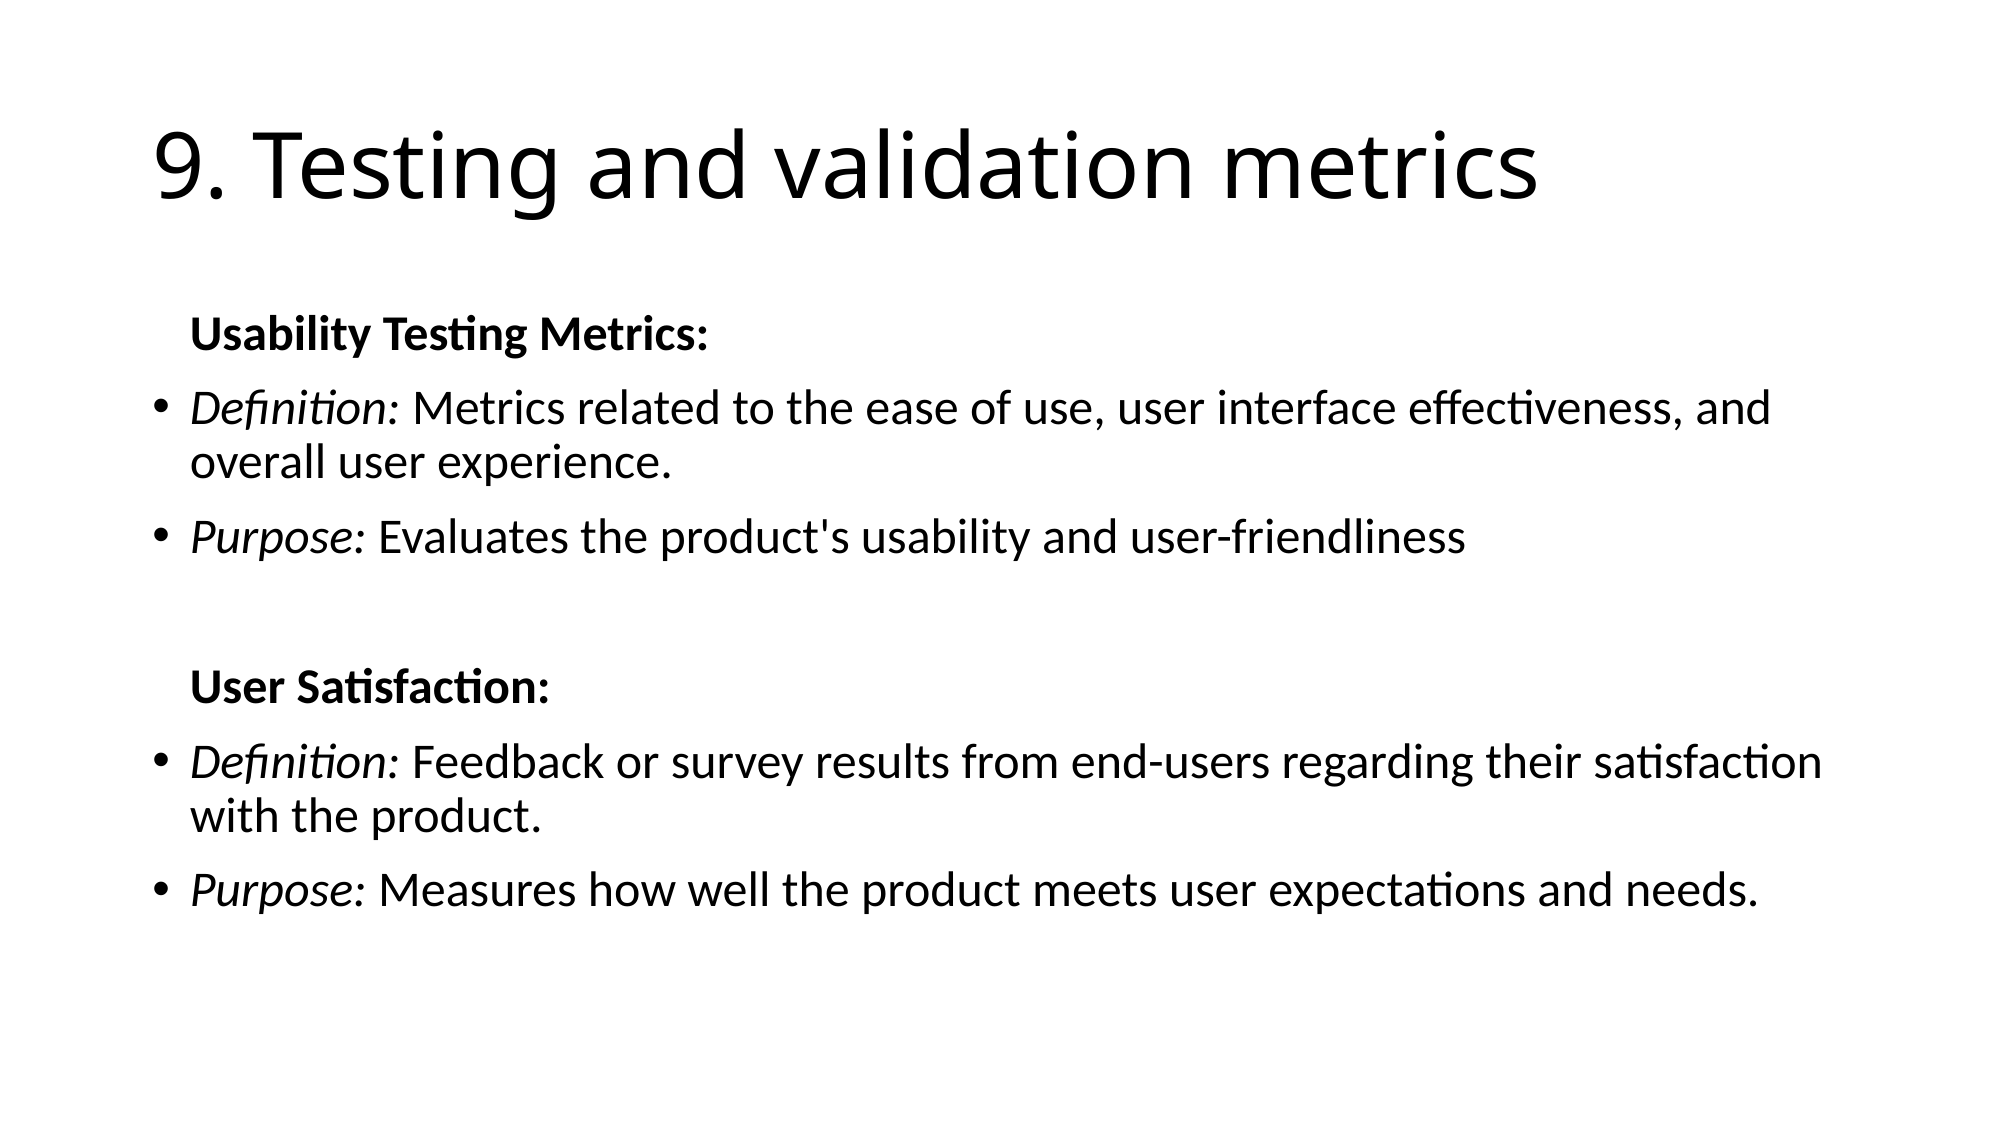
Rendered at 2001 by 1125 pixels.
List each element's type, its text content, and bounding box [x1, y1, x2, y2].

title 9. Testing and validation metrics [137, 59, 1863, 278]
list Usability Testing Metrics: Definition: Metrics related to the ease of use, user interface effectiveness, and overall user experience. Purpose: Evaluates the product's usability and user-friendliness User Satisfaction: Definition: Feedback or survey results from end-users regarding their satisfaction with the product. Purpose: Measures how well the product meets user expectations and needs. [137, 299, 1863, 1014]
